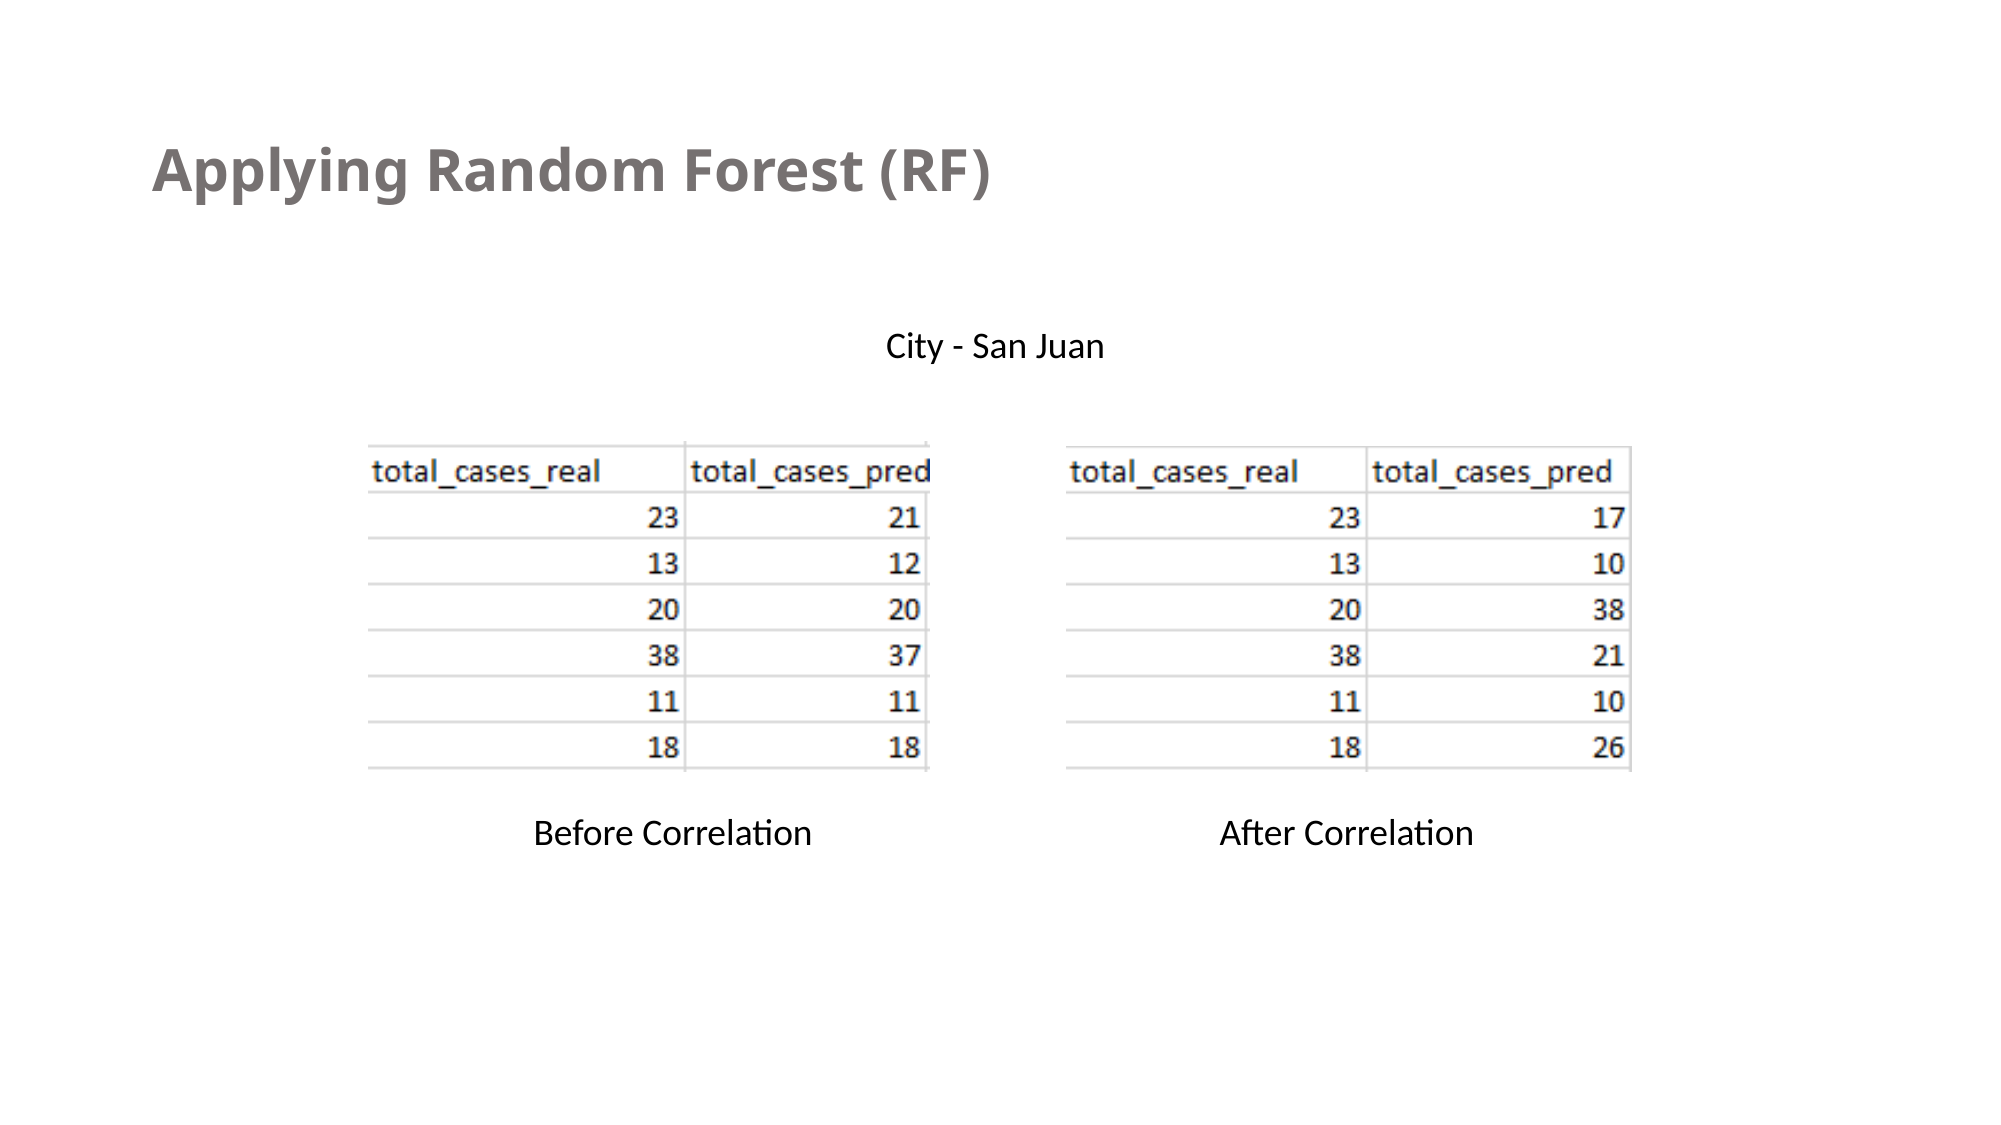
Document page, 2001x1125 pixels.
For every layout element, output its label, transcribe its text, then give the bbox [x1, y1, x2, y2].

title Applying Random Forest (RF) [137, 59, 1863, 278]
picture [368, 441, 930, 772]
text_box City - San Juan [777, 313, 1223, 373]
text_box Before Correlation After Correlation [518, 800, 1610, 861]
picture [1066, 446, 1632, 772]
